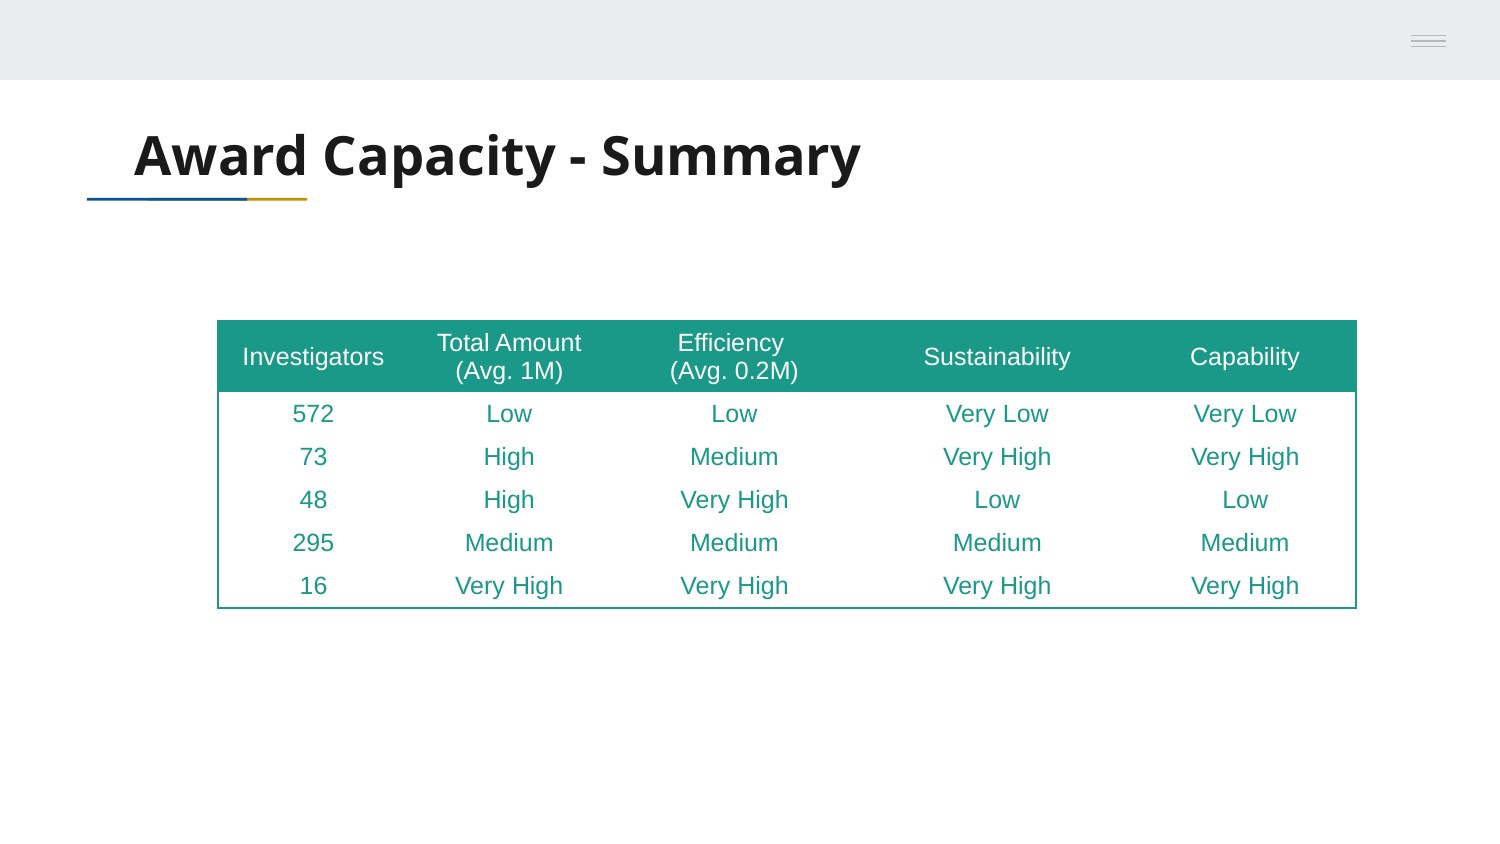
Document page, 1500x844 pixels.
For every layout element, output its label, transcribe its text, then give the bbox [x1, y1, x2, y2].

table_cell Low [409, 392, 609, 435]
table_cell Very High [860, 565, 1135, 607]
table_cell Medium [609, 435, 860, 478]
table_cell Very High [609, 478, 860, 522]
table_cell Very High [1135, 565, 1355, 607]
table_header Investigators [219, 322, 409, 392]
table_cell Low [860, 478, 1135, 522]
table_cell Very High [409, 565, 609, 607]
table_cell Very High [1135, 435, 1355, 478]
table_header Efficiency (Avg. 0.2M) [609, 322, 860, 392]
table_cell 48 [219, 478, 409, 522]
title Award Capacity - Summary [119, 106, 1381, 194]
table_cell Medium [409, 522, 609, 565]
table_cell 295 [219, 522, 409, 565]
table_cell Very Low [1135, 392, 1355, 435]
table_header Capability [1135, 322, 1355, 392]
table_cell Low [1135, 478, 1355, 522]
table_cell High [409, 478, 609, 522]
table_cell High [409, 435, 609, 478]
table_header Sustainability [860, 322, 1135, 392]
table_cell Very High [860, 435, 1135, 478]
table_header Total Amount (Avg. 1M) [409, 322, 609, 392]
table_cell Low [609, 392, 860, 435]
table_cell Medium [1135, 522, 1355, 565]
table_cell Very High [609, 565, 860, 607]
table_cell Medium [860, 522, 1135, 565]
table_cell Medium [609, 522, 860, 565]
table_cell Very Low [860, 392, 1135, 435]
table_cell 16 [219, 565, 409, 607]
table_cell 572 [219, 392, 409, 435]
table_cell 73 [219, 435, 409, 478]
